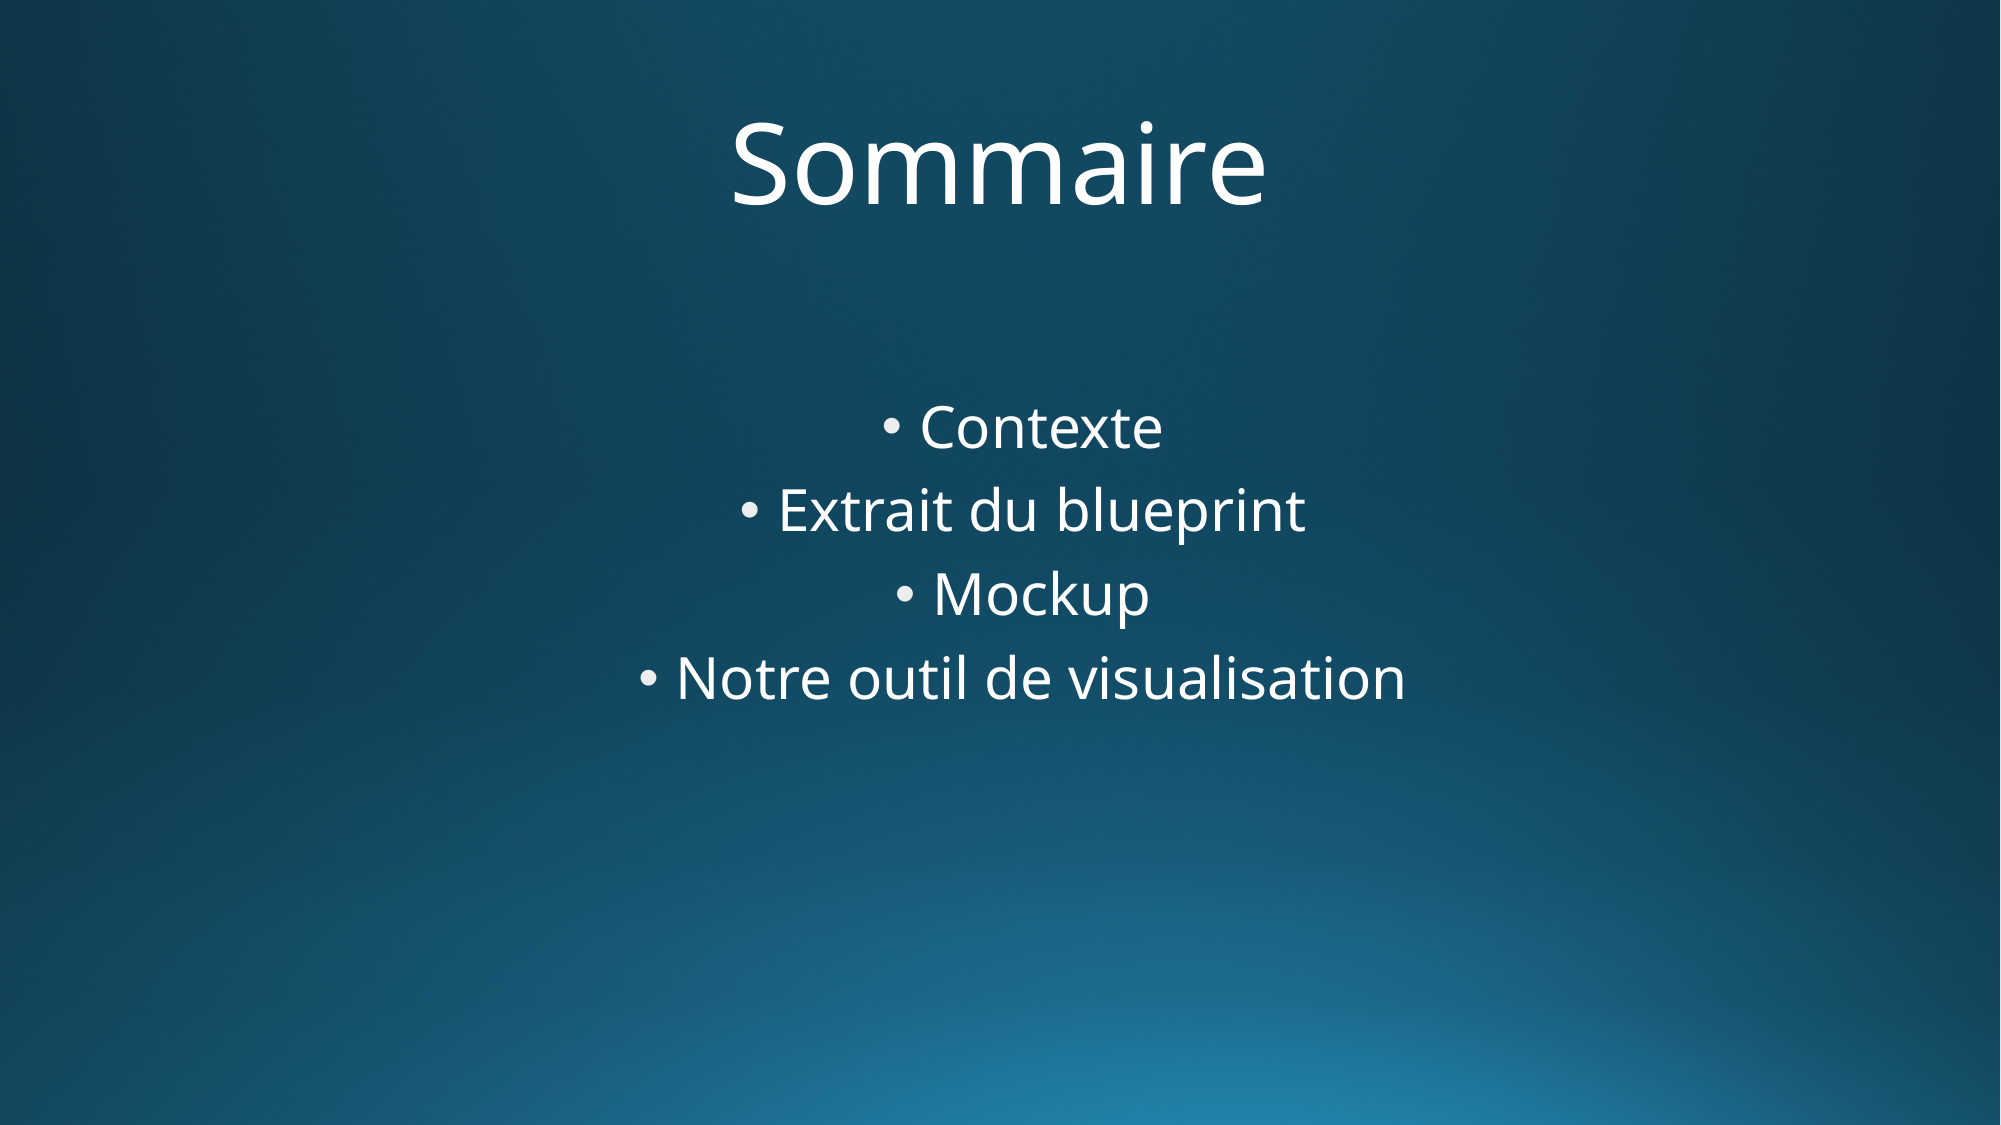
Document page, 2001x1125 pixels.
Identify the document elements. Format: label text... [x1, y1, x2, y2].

picture [0, 0, 2001, 1125]
list Contexte Extrait du blueprint Mockup Notre outil de visualisation [183, 299, 1863, 1014]
title Sommaire [137, 59, 1863, 278]
